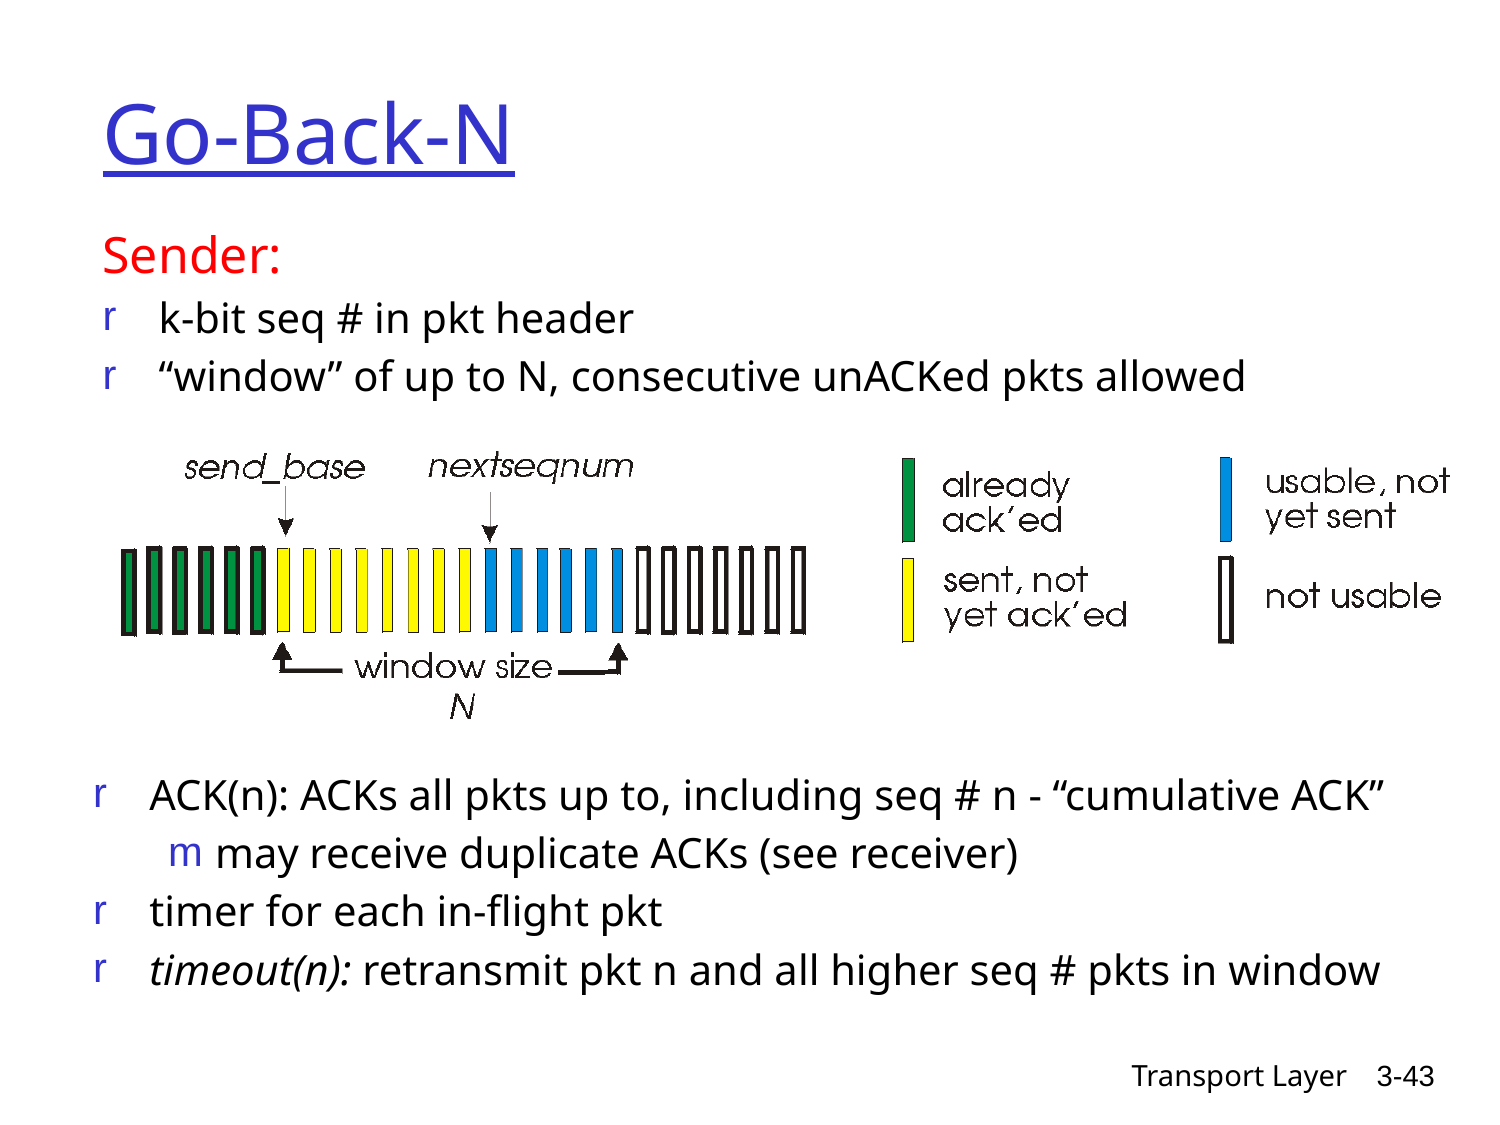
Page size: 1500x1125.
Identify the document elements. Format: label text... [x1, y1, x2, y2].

picture [120, 451, 1450, 720]
text_box Transport Layer [887, 1049, 1339, 1125]
title Go-Back-N [87, 37, 1363, 215]
text_box 3-43 [1339, 1049, 1450, 1125]
text_box ACK(n): ACKs all pkts up to, including seq # n - “cumulative ACK” may receive duplicate ACKs (see receiver) timer for each in-flight pkt timeout(n): retransmit pkt n and all higher seq # pkts in window [78, 760, 1444, 961]
list Sender: k-bit seq # in pkt header “window” of up to N, consecutive unACKed pkts allowed [87, 215, 1454, 416]
